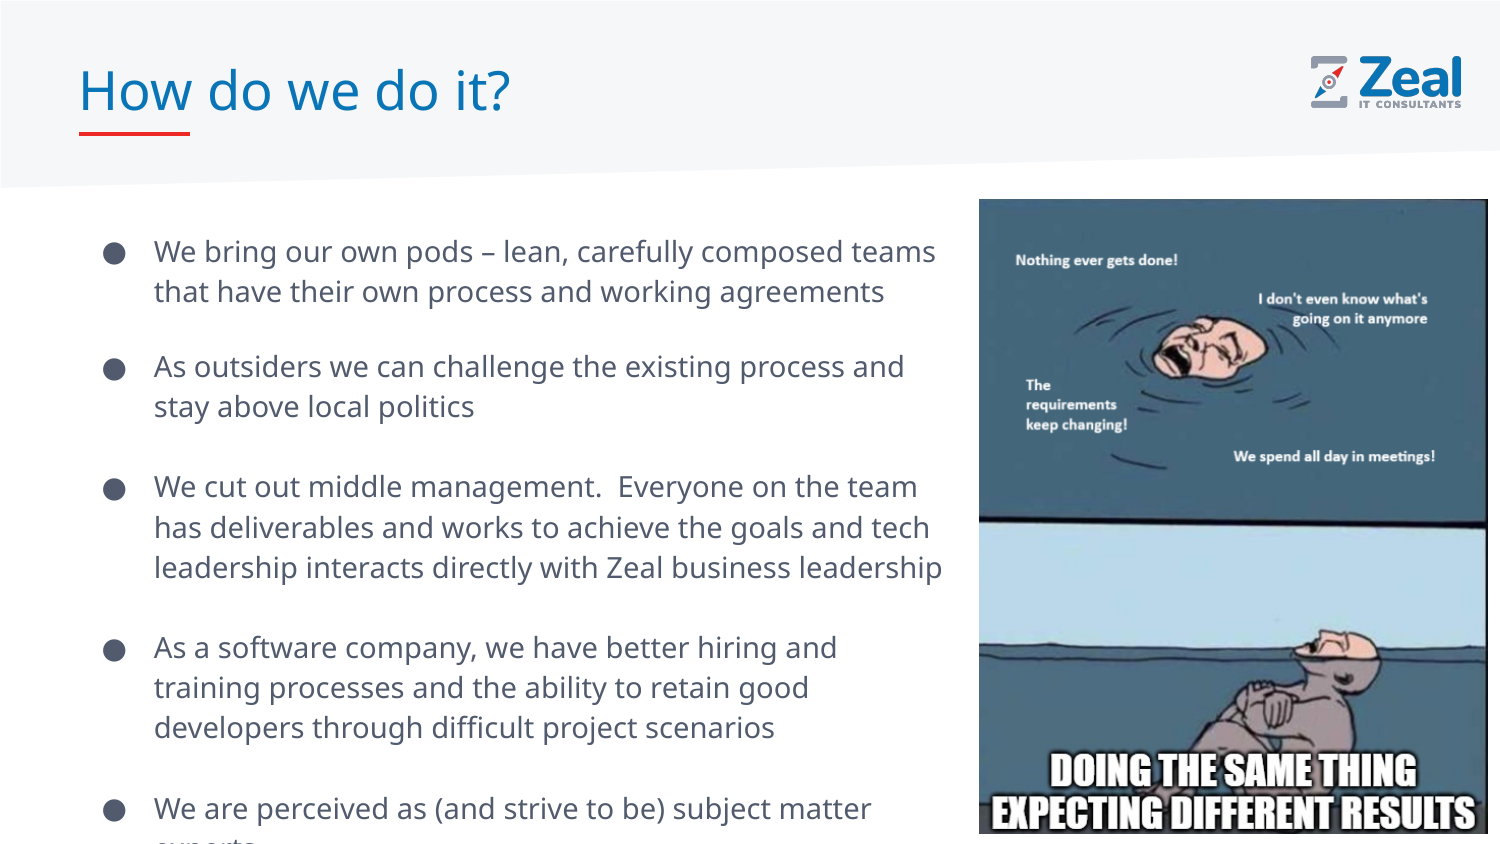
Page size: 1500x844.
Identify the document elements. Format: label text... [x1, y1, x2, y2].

text_box How do we do it? [78, 55, 1200, 121]
picture [978, 198, 1488, 835]
text_box We bring our own pods – lean, carefully composed teams that have their own process and working agreements As outsiders we can challenge the existing process and stay above local politics We cut out middle management. Everyone on the team has deliverables and works to achieve the goals and tech leadership interacts directly with Zeal business leadership As a software company, we have better hiring and training processes and the ability to retain good developers through difficult project scenarios We are perceived as (and strive to be) subject matter experts [78, 227, 949, 844]
picture [1310, 55, 1463, 109]
text_box [0, 0, 1500, 188]
